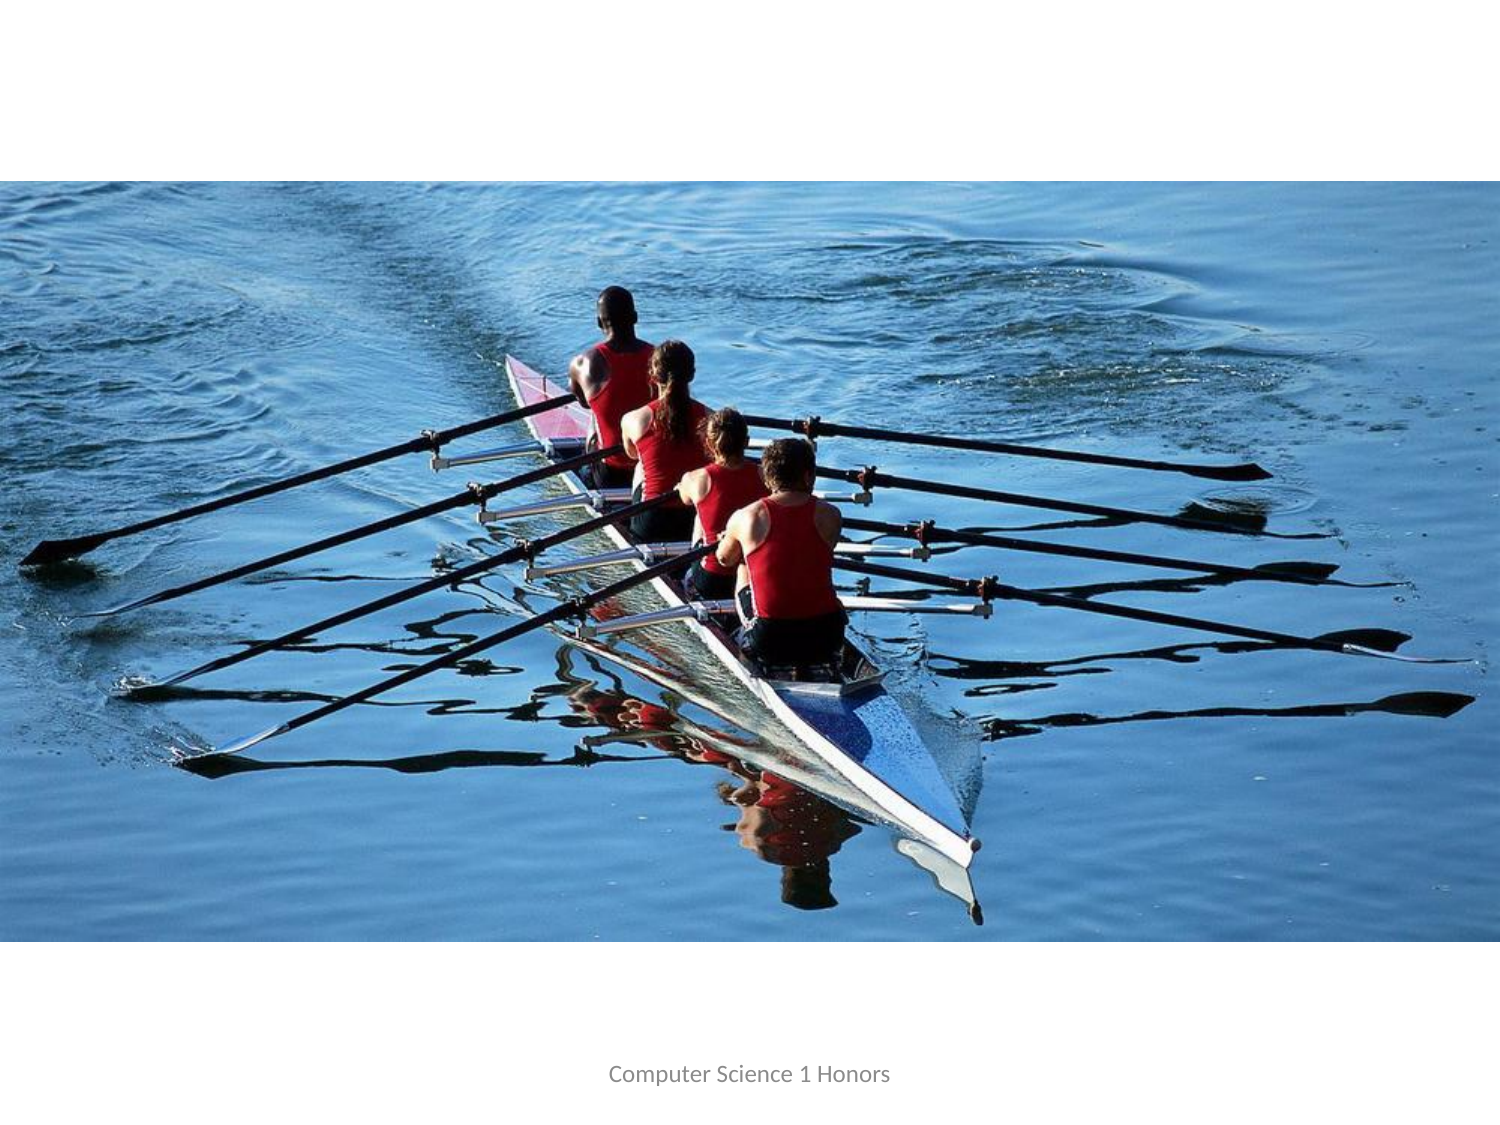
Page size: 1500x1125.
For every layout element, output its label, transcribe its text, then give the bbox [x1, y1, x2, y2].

footer Computer Science 1 Honors [512, 1042, 988, 1103]
picture [0, 180, 1500, 942]
